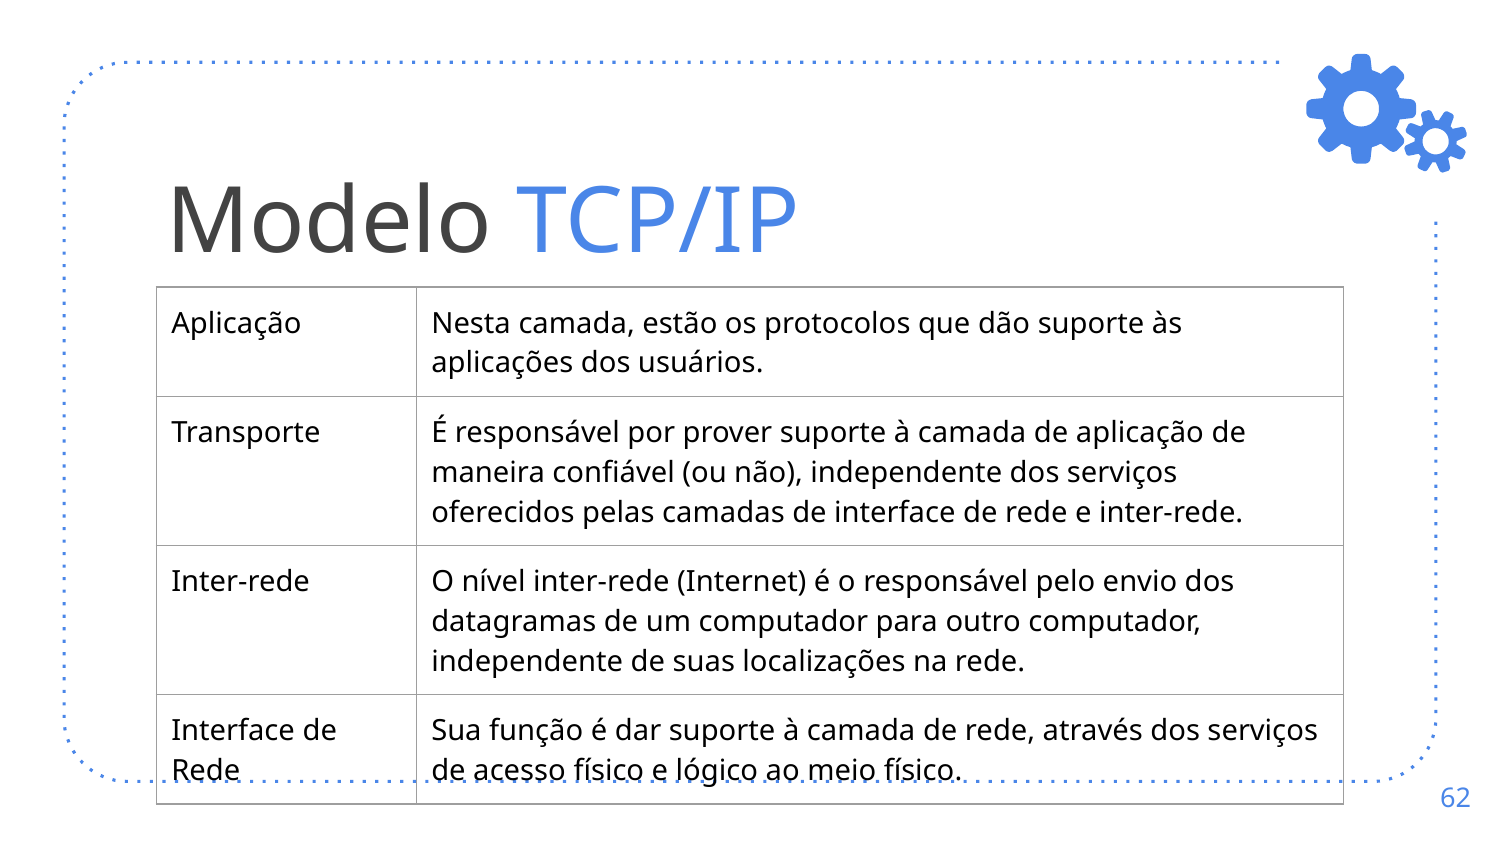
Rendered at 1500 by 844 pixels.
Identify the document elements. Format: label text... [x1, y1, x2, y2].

table_header Aplicação [157, 288, 416, 396]
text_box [1306, 53, 1467, 173]
table_cell Interface de Rede [157, 695, 416, 803]
table_cell O nível inter-rede (Internet) é o responsável pelo envio dos datagramas de um computador para outro computador, independente de suas localizações na rede. [417, 546, 1343, 694]
title Modelo TCP/IP [151, 146, 1278, 287]
table_cell É responsável por prover suporte à camada de aplicação de maneira confiável (ou não), independente dos serviços oferecidos pelas camadas de interface de rede e inter-rede. [417, 397, 1343, 545]
table_cell Inter-rede [157, 546, 416, 694]
table_header Nesta camada, estão os protocolos que dão suporte às aplicações dos usuários. [417, 288, 1343, 396]
slide_number ‹#› [1411, 753, 1500, 844]
table_cell Sua função é dar suporte à camada de rede, através dos serviços de acesso físico e lógico ao meio físico. [417, 695, 1343, 803]
table_cell Transporte [157, 397, 416, 545]
